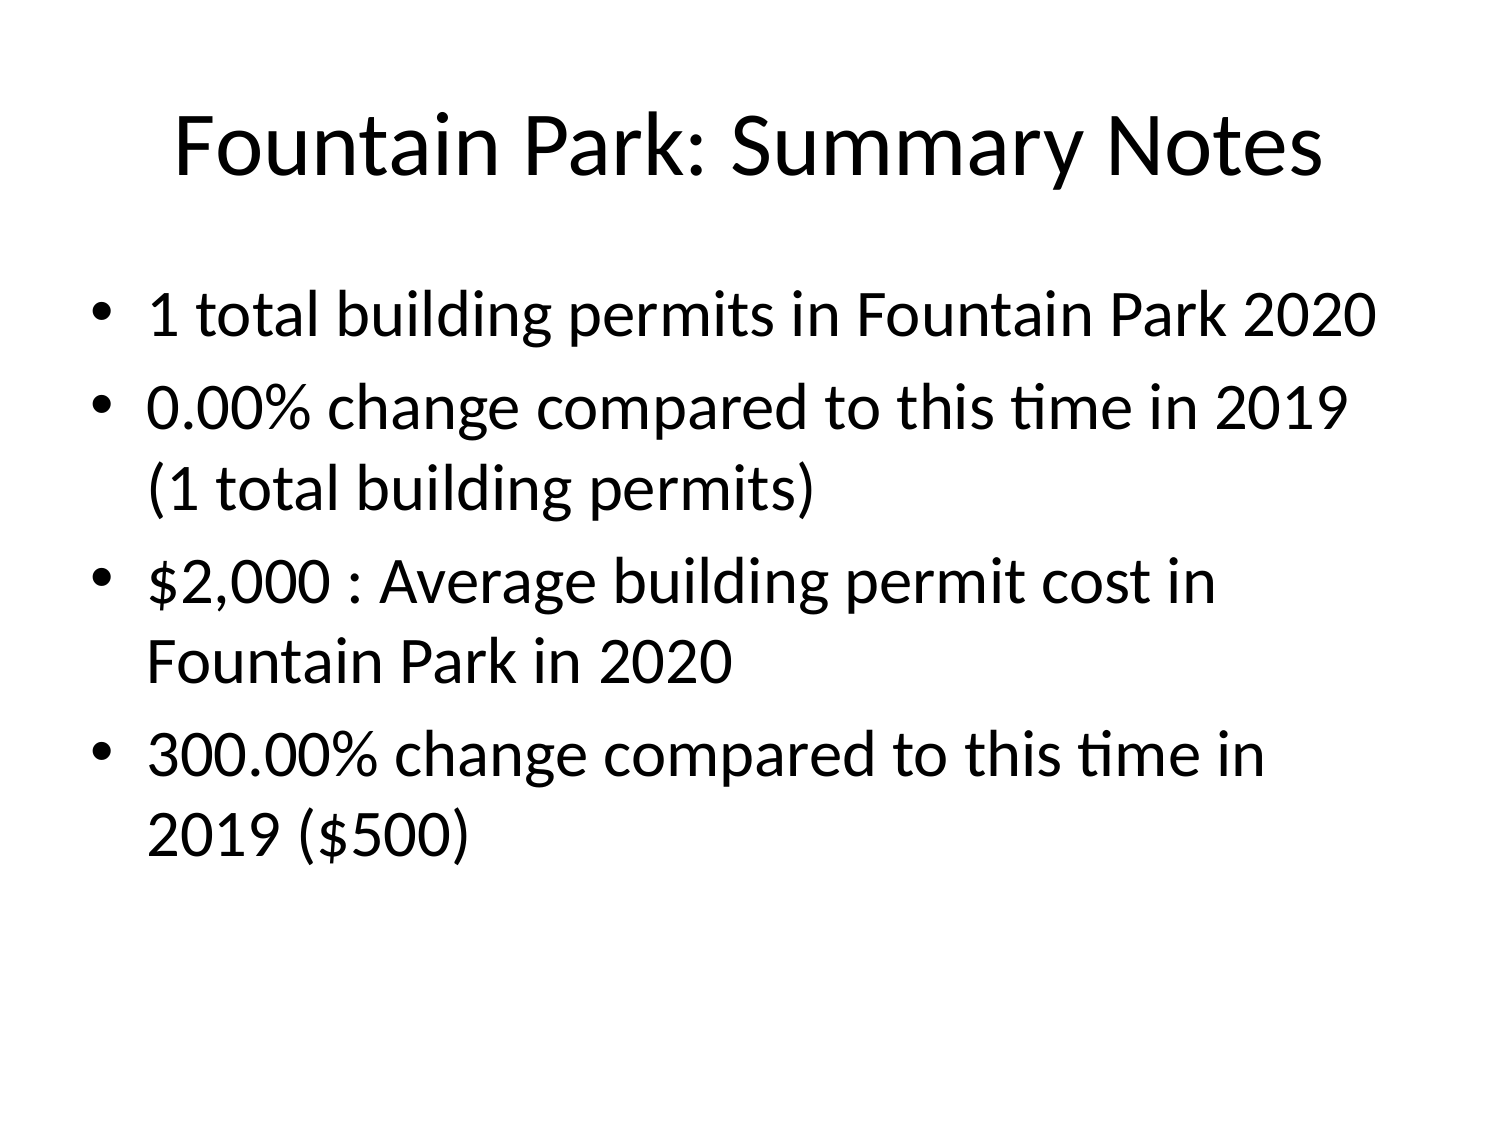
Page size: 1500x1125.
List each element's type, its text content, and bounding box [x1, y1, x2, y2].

list 1 total building permits in Fountain Park 2020 0.00% change compared to this time in 2019 (1 total building permits) $2,000 : Average building permit cost in Fountain Park in 2020 300.00% change compared to this time in 2019 ($500) [75, 262, 1425, 1005]
title Fountain Park: Summary Notes [75, 45, 1425, 233]
